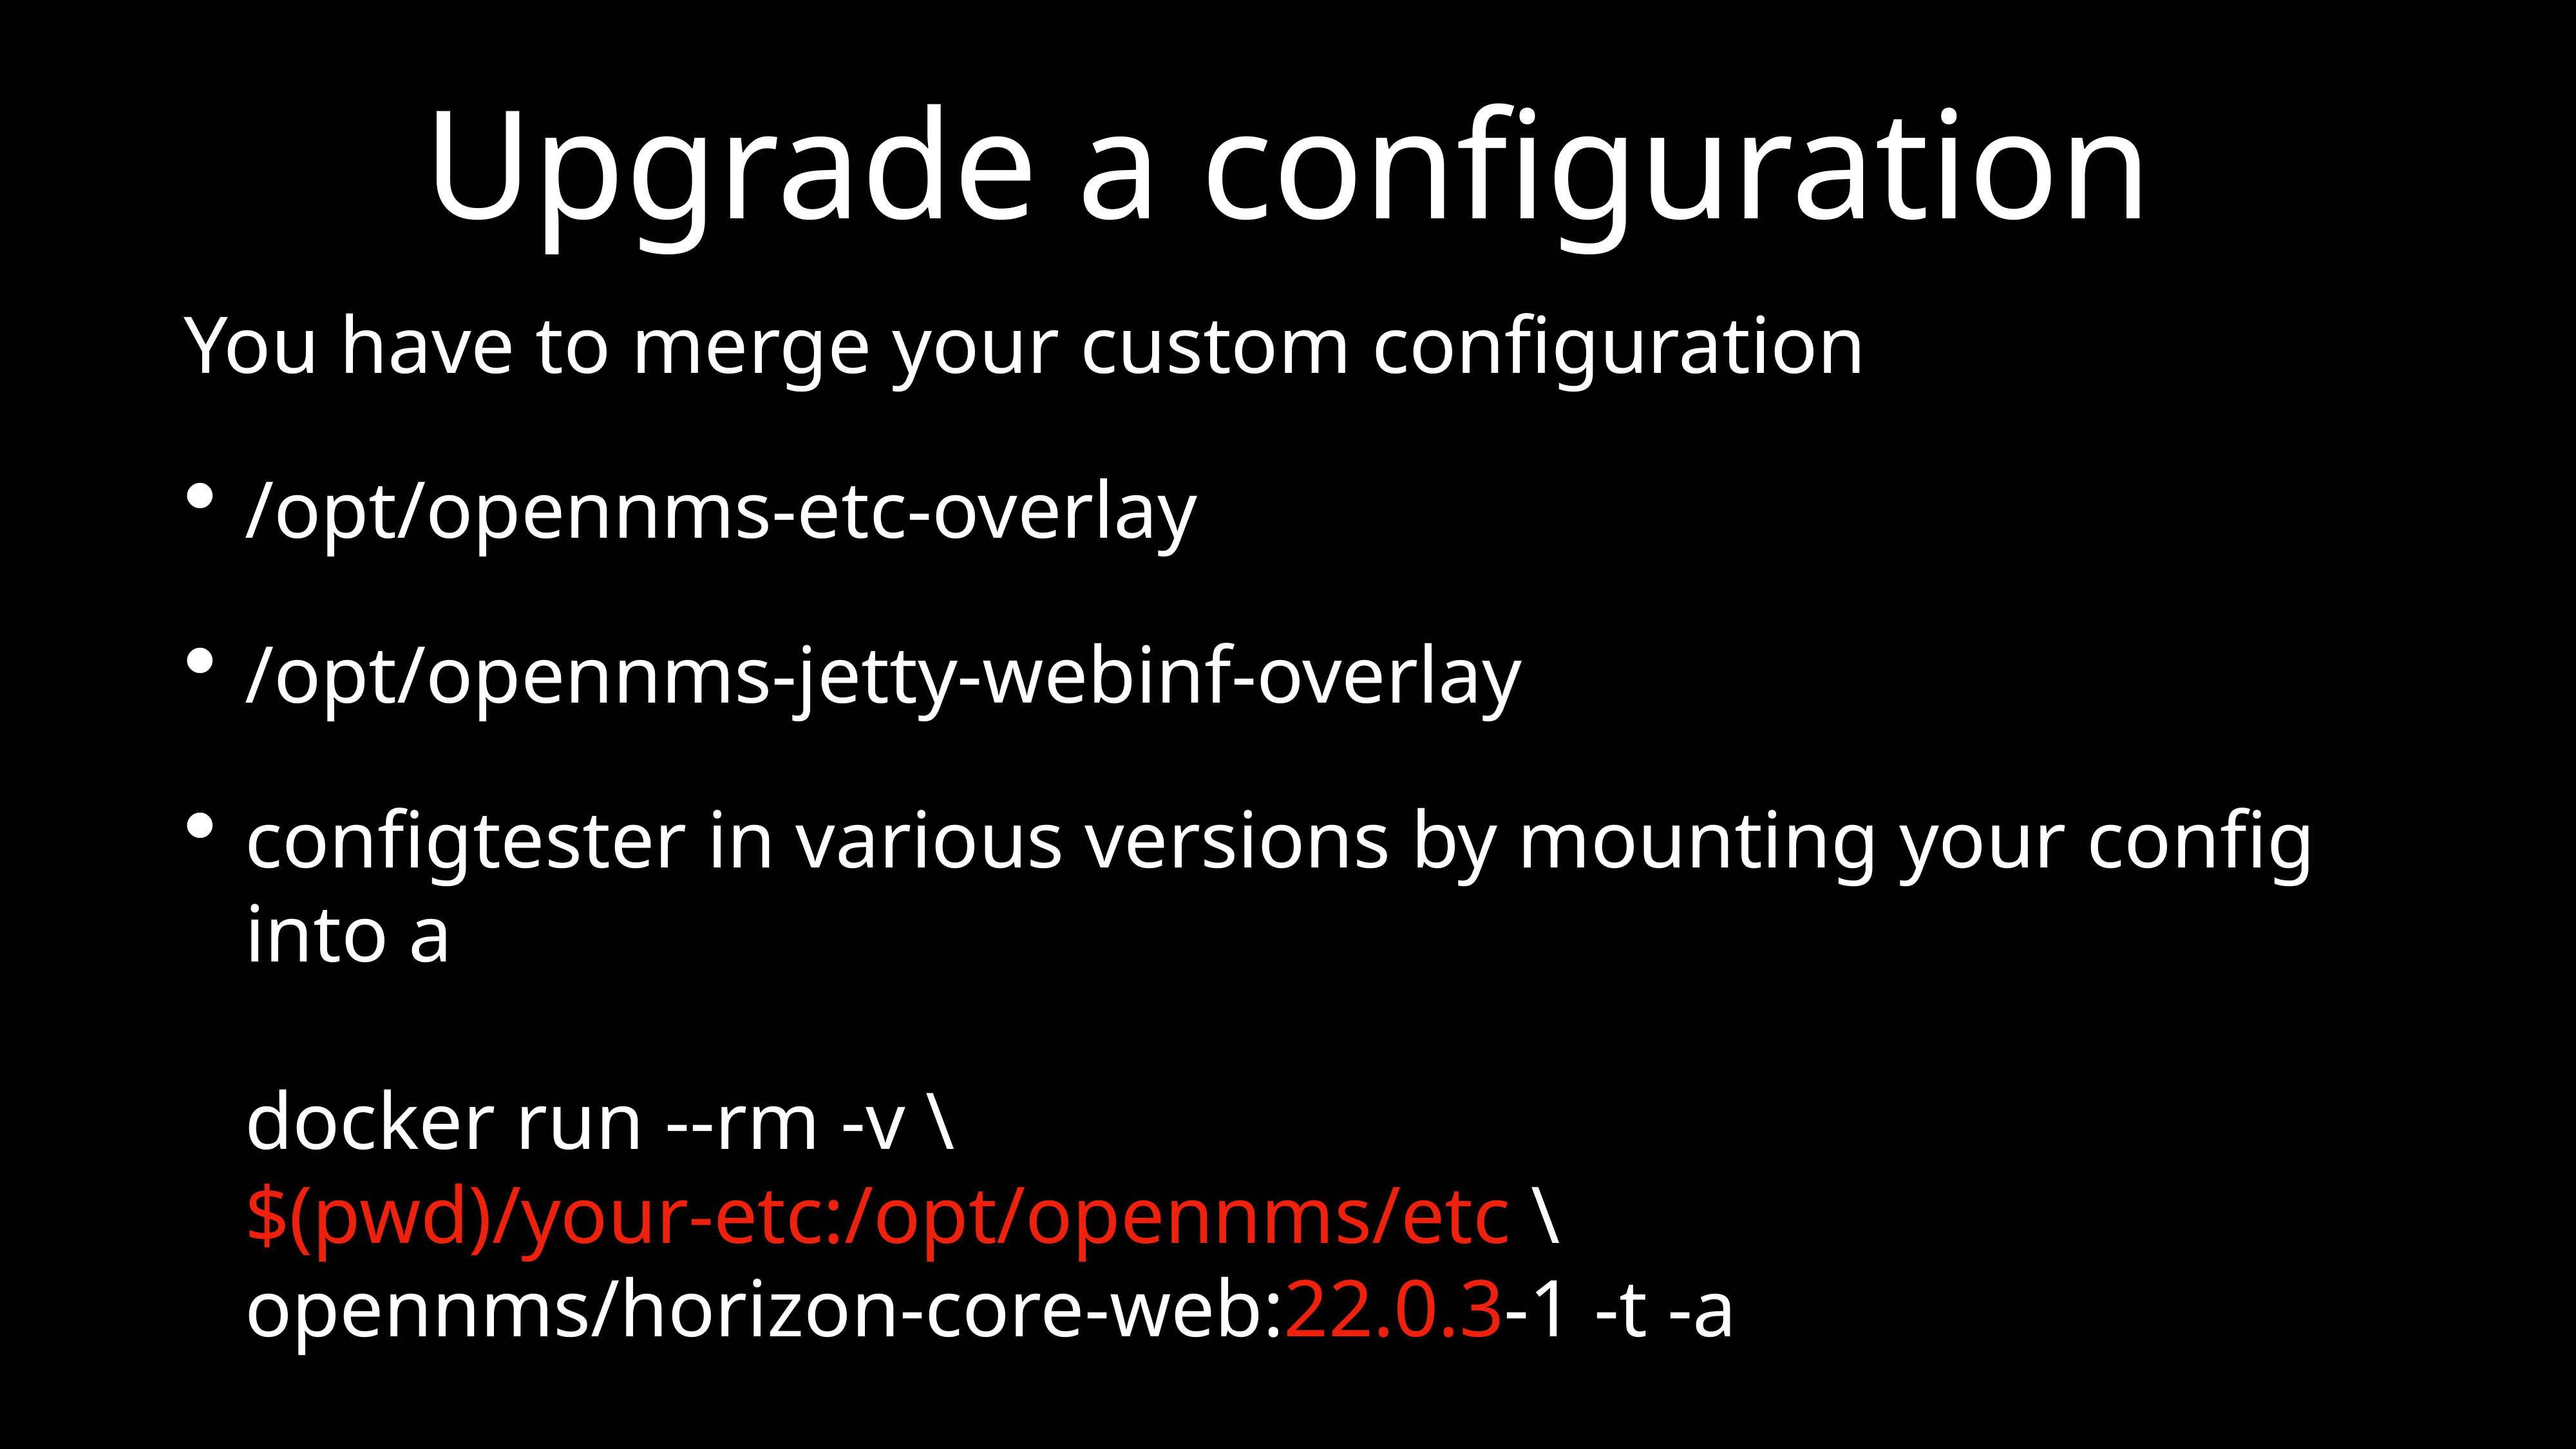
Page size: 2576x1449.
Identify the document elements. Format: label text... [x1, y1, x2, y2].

list You have to merge your custom configuration /opt/opennms-etc-overlay /opt/opennms-jetty-webinf-overlay configtester in various versions by mounting your config into a docker run --rm -v \ $(pwd)/your-etc:/opt/opennms/etc \ opennms/horizon-core-web:22.0.3-1 -t -a [178, 332, 2398, 1316]
title Upgrade a configuration [178, 37, 2398, 279]
